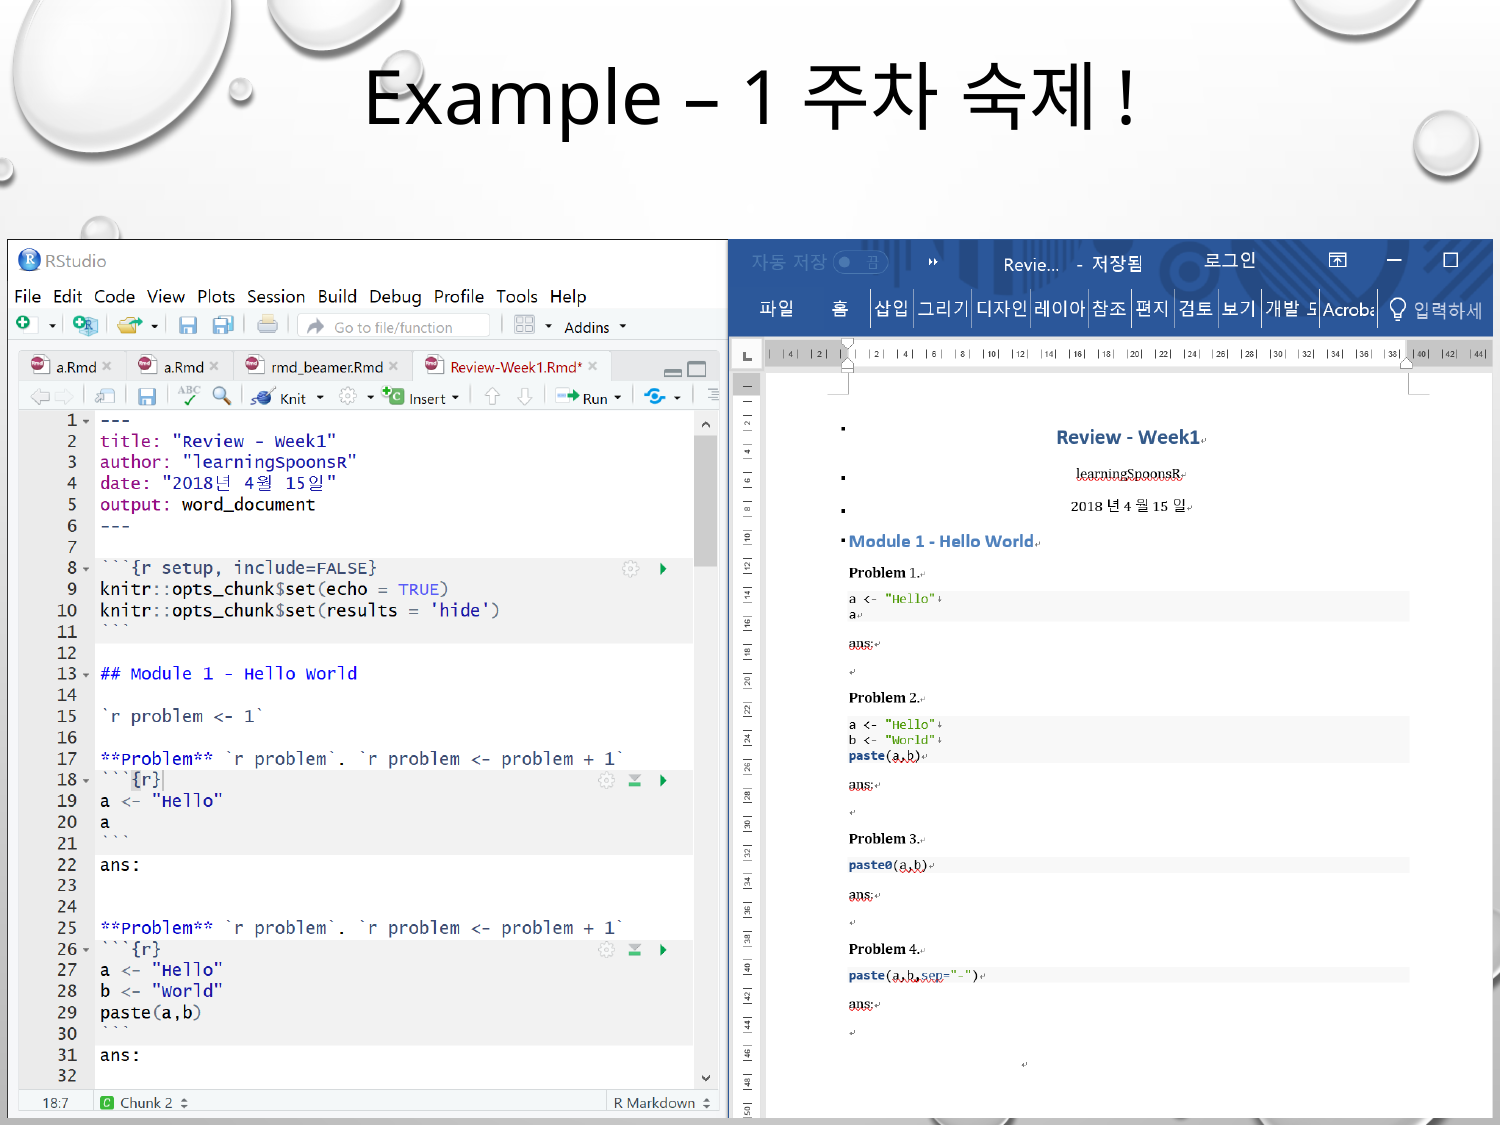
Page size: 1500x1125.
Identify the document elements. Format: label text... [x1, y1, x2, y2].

picture [0, 0, 1500, 1125]
text_box Example – 1주차 숙제! [112, 43, 1388, 157]
